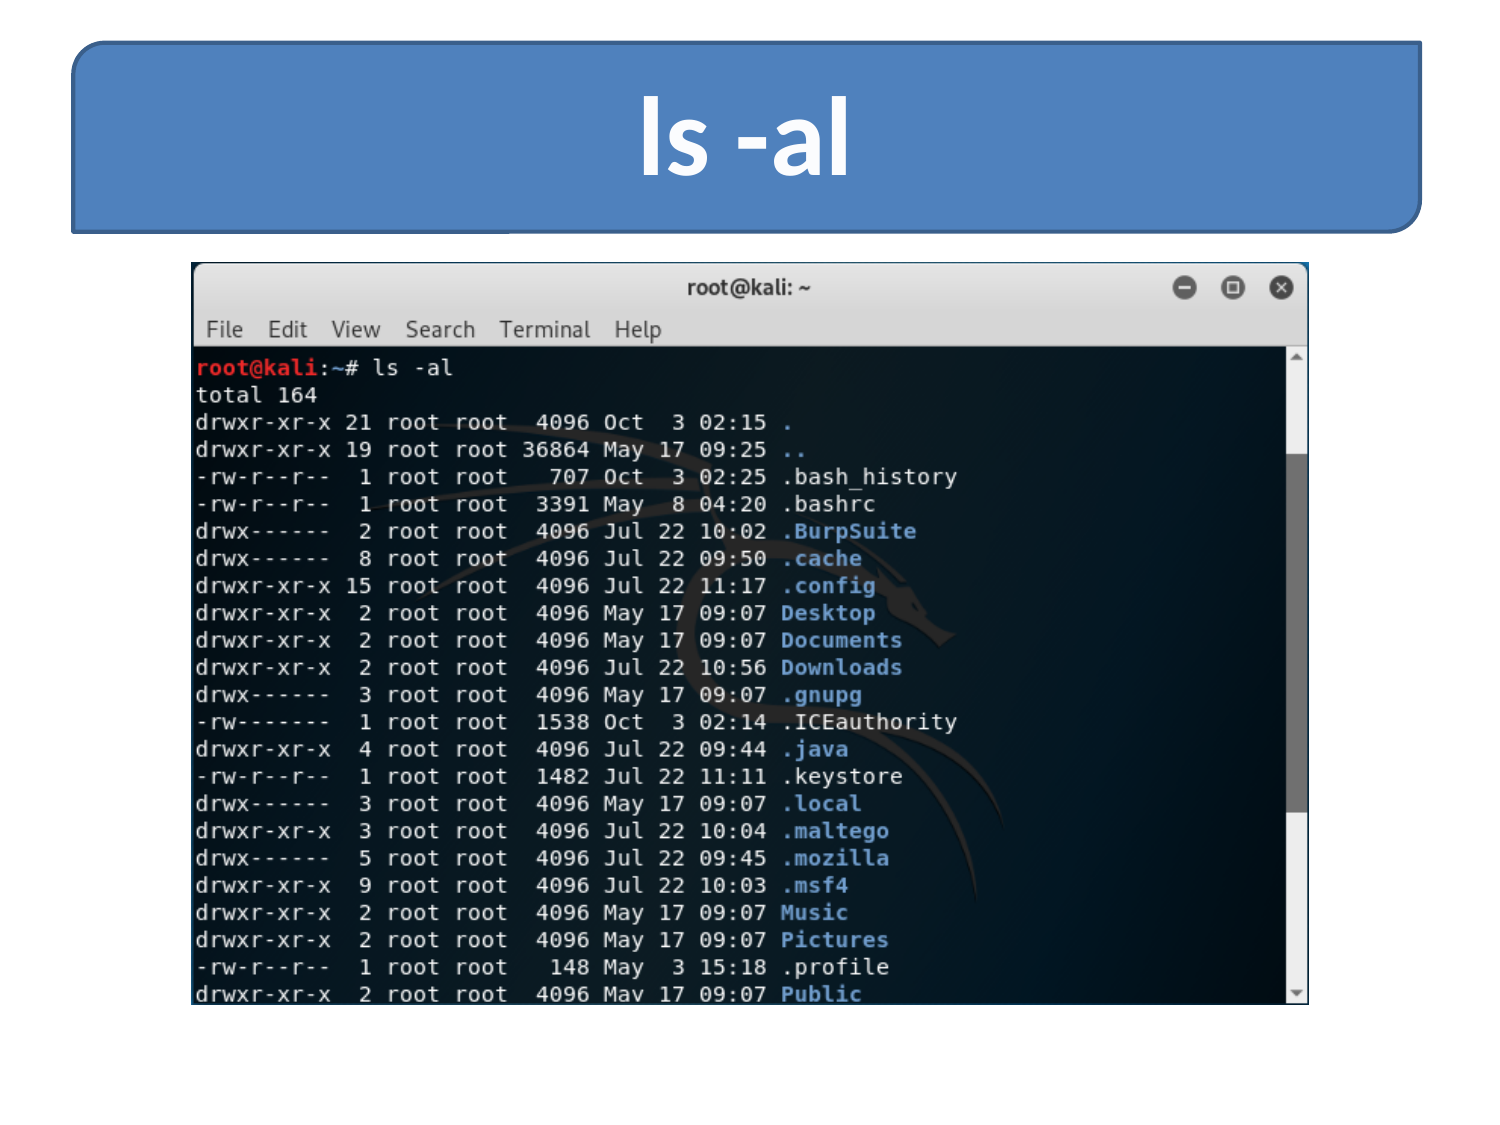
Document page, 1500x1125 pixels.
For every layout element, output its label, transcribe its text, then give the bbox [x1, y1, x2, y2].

text_box ls -al [622, 55, 869, 206]
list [190, 262, 1309, 1006]
text_box [71, 40, 1423, 234]
